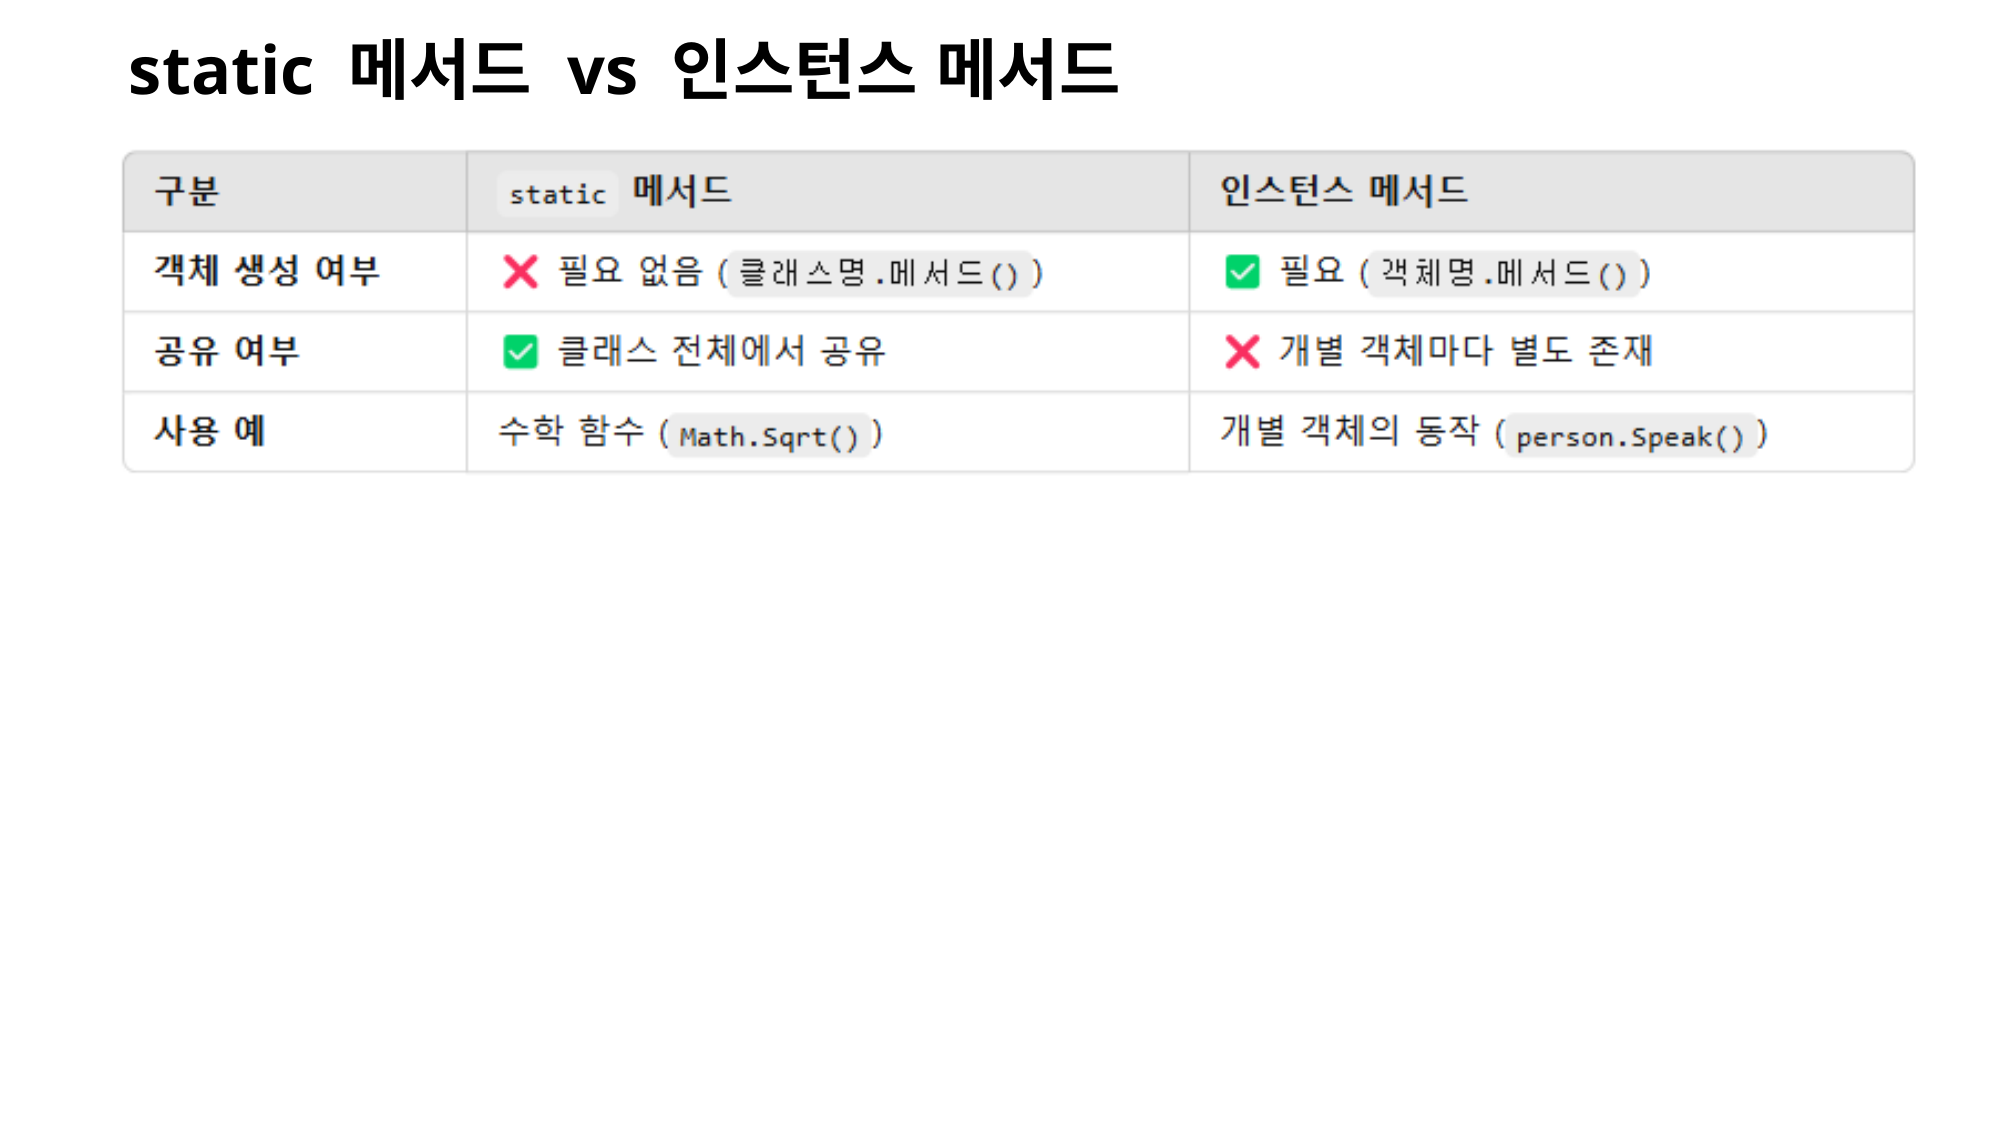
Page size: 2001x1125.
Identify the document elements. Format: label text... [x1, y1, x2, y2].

text_box static 메서드 vs 인스턴스 메서드 [114, 20, 1422, 116]
picture [113, 133, 1928, 480]
